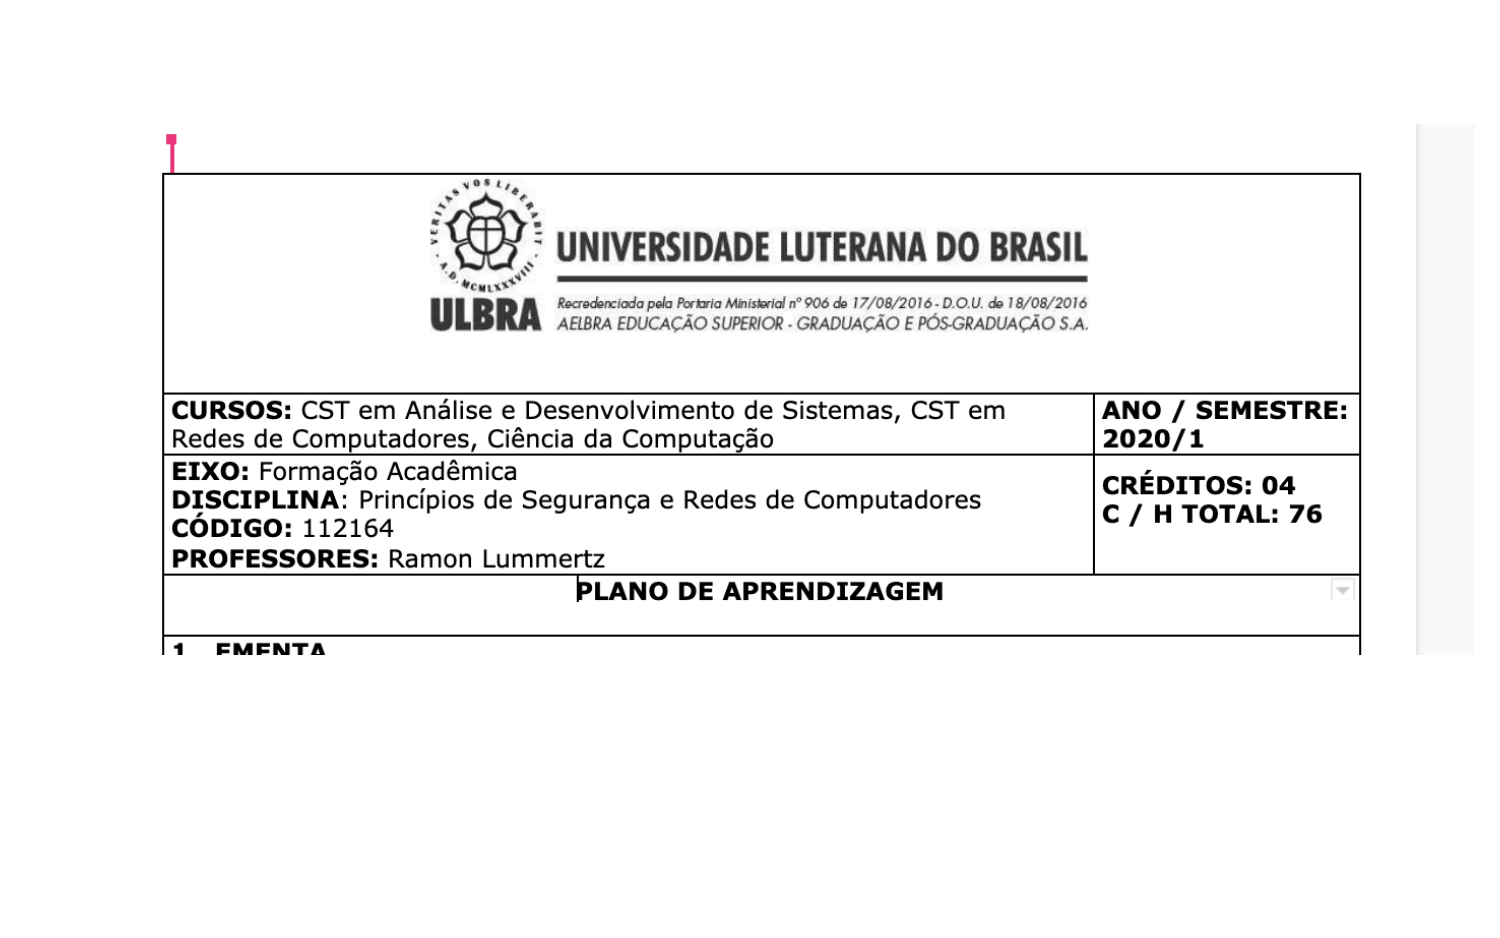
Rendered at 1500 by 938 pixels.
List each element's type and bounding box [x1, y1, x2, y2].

picture [24, 124, 1476, 655]
